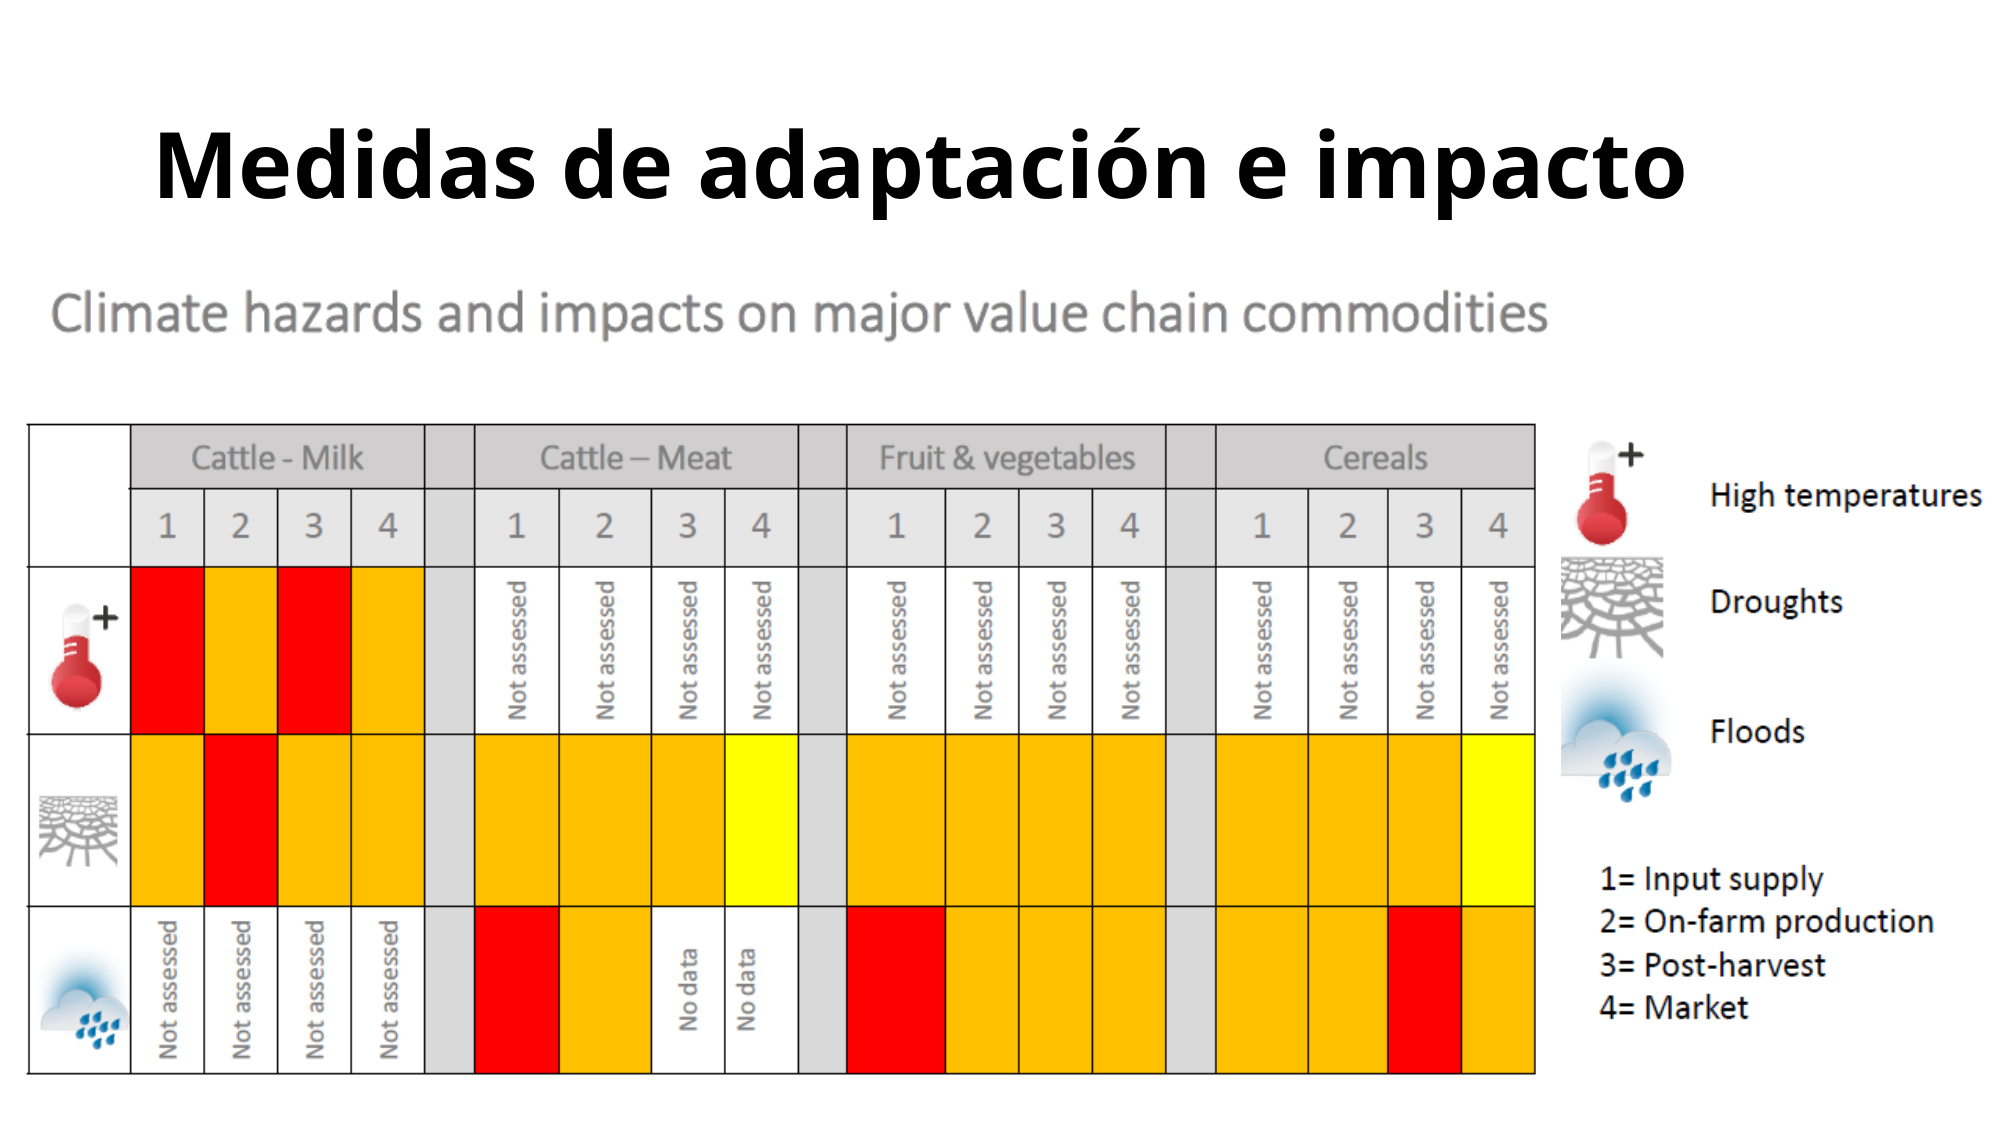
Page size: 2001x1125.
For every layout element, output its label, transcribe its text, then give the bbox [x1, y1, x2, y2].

picture [16, 277, 2000, 1092]
picture [1589, 851, 1943, 1035]
title Medidas de adaptación e impacto [137, 59, 1863, 278]
